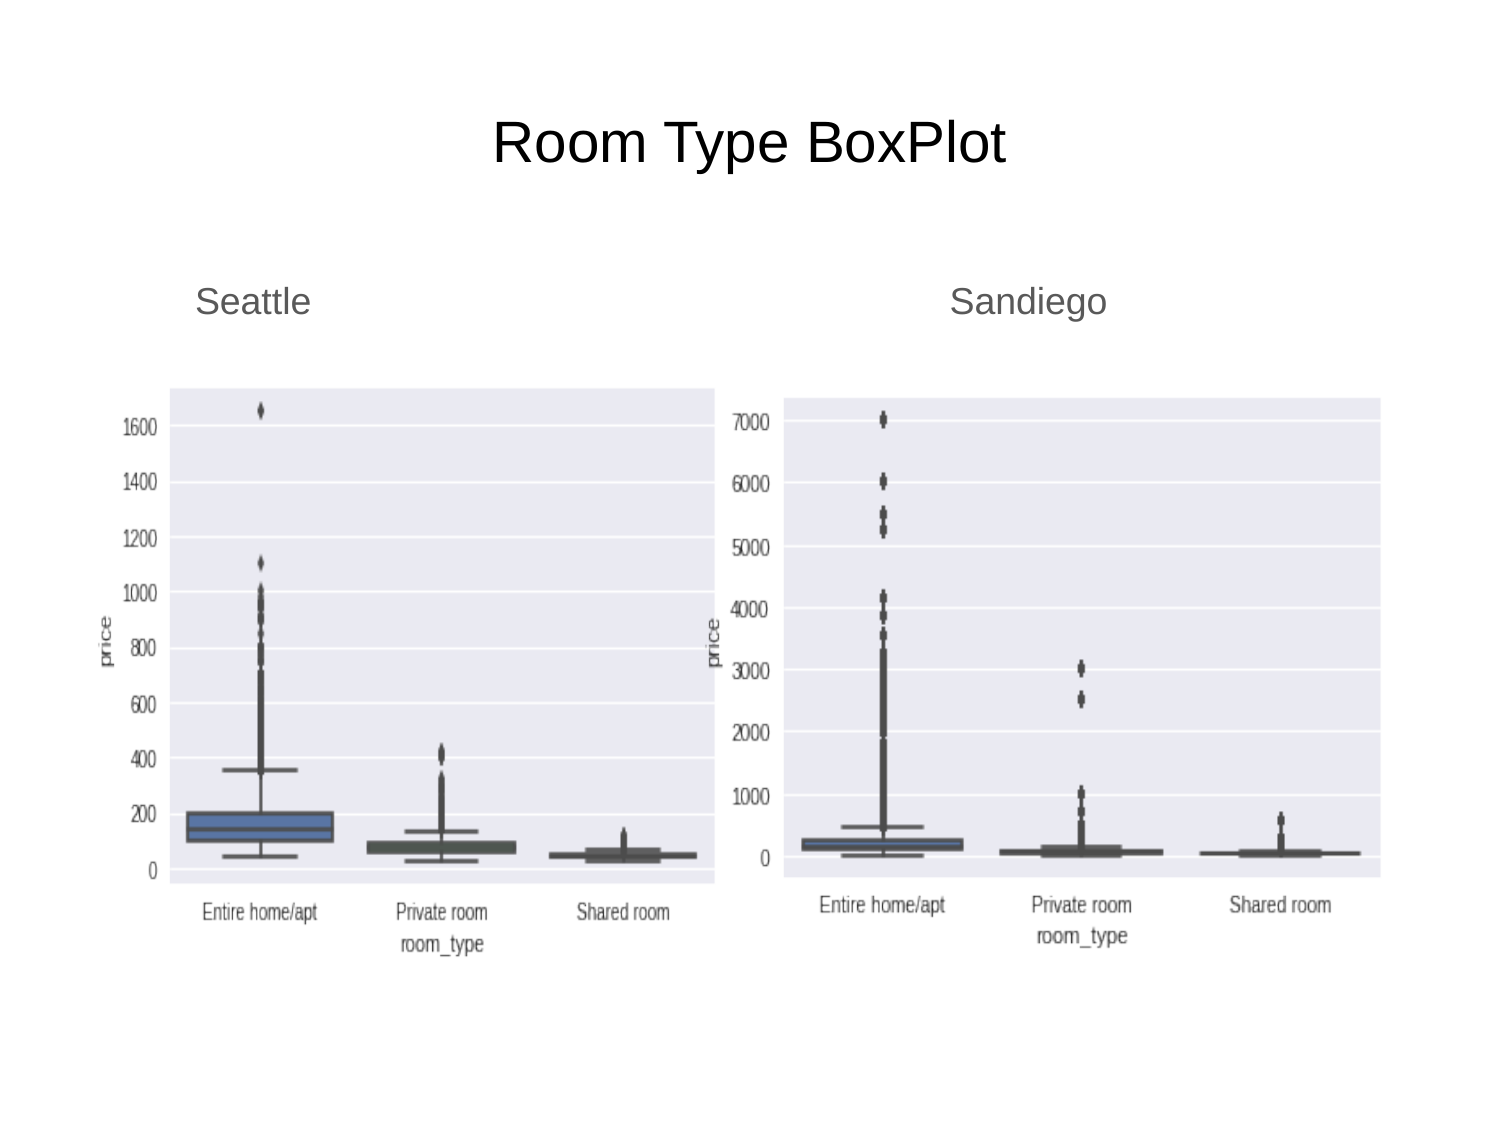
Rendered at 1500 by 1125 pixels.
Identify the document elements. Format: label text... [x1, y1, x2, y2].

title Room Type BoxPlot [75, 45, 1425, 233]
picture [86, 375, 1393, 972]
list Seattle Sandiego [75, 262, 1425, 1005]
